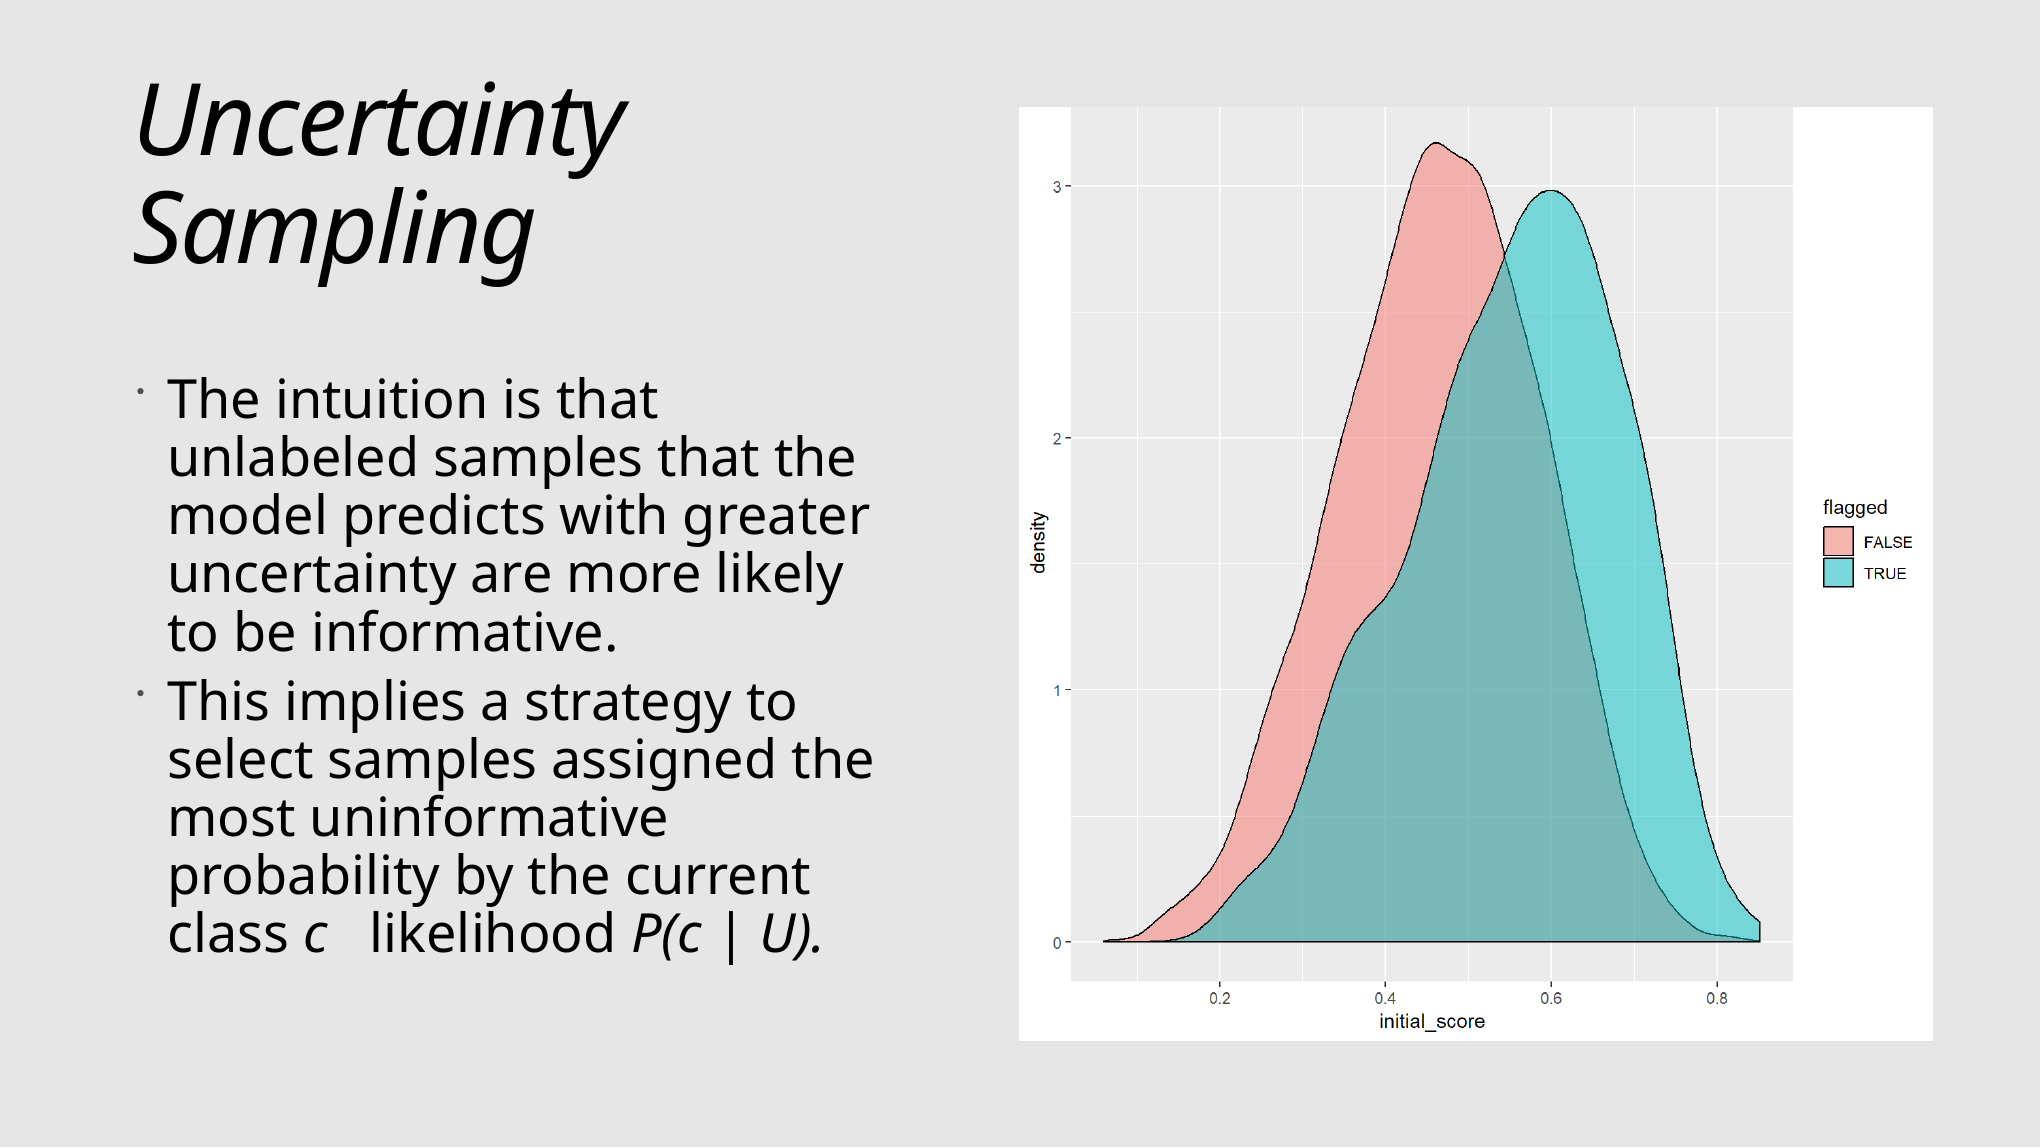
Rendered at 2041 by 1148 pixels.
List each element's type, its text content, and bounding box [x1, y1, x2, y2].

list The intuition is that unlabeled samples that the model predicts with greater uncertainty are more likely to be informative. This implies a strategy to select samples assigned the most uninformative probability by the current class c likelihood P(c | U). [108, 356, 917, 990]
title Uncertainty Sampling [108, 53, 967, 335]
picture [1018, 106, 1934, 1041]
